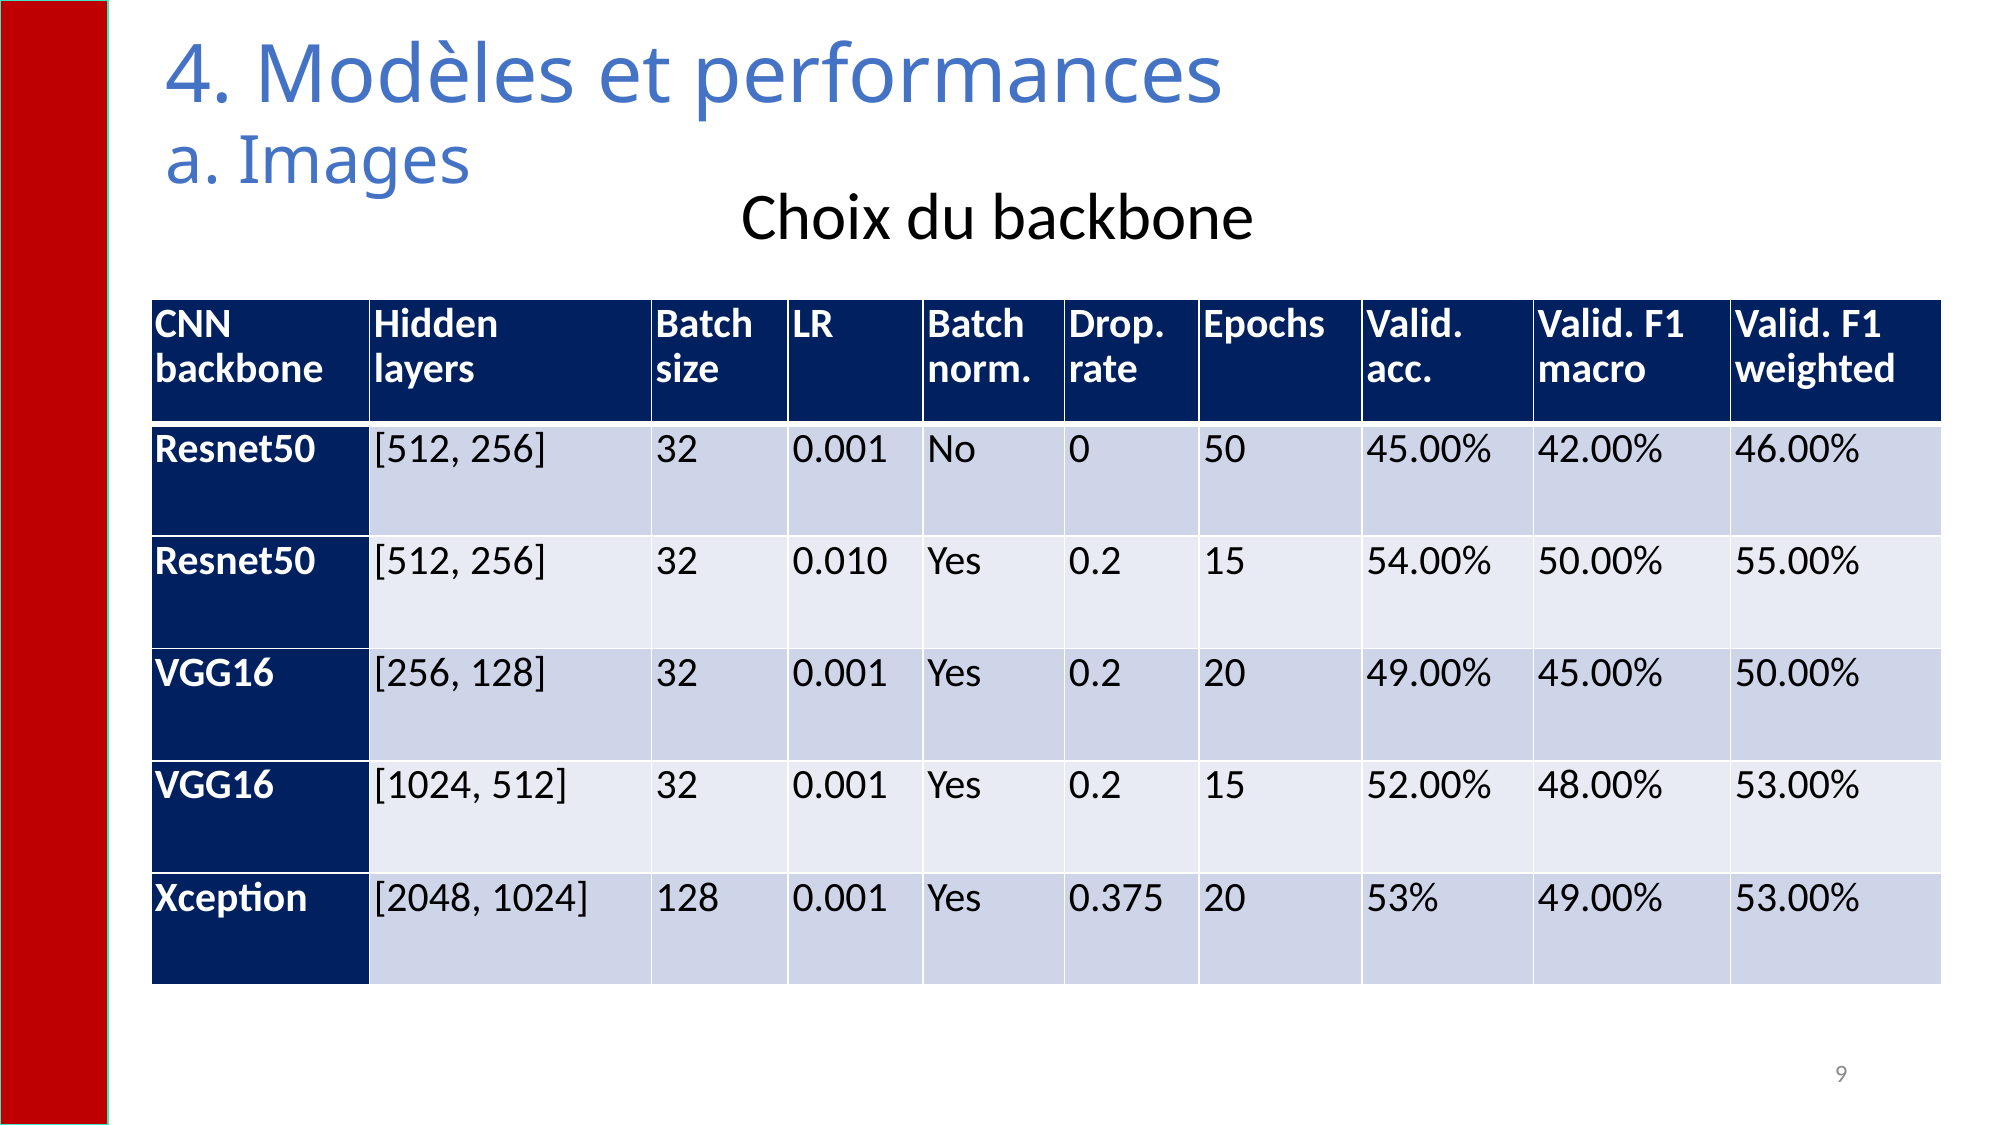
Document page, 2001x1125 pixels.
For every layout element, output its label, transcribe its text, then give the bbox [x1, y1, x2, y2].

table_cell 0.2 [1065, 537, 1198, 648]
table_cell [1024, 512] [370, 762, 651, 872]
table_cell 50.00% [1534, 537, 1730, 648]
table_cell 49.00% [1363, 649, 1533, 760]
table_cell Xception [152, 874, 369, 984]
table_cell 0.001 [789, 649, 922, 760]
table_cell 45.00% [1534, 649, 1730, 760]
table_cell [512, 256] [370, 427, 651, 535]
slide_number 9 [1412, 1042, 1863, 1103]
table_cell Yes [924, 537, 1064, 648]
table_cell 0.001 [789, 427, 922, 535]
table_cell 53% [1363, 874, 1533, 984]
table_cell No [924, 427, 1064, 535]
table_cell VGG16 [152, 762, 369, 872]
table_cell 0.010 [789, 537, 922, 648]
table_cell 45.00% [1363, 427, 1533, 535]
table_cell 53.00% [1731, 874, 1941, 984]
table_header CNN backbone [152, 300, 369, 421]
table_cell Resnet50 [152, 537, 369, 648]
table_cell Yes [924, 649, 1064, 760]
text_box [0, 0, 109, 1125]
table_cell 55.00% [1731, 537, 1941, 648]
text_box 4. Modèles et performances [150, 24, 1825, 110]
table_cell 49.00% [1534, 874, 1730, 984]
table_header Epochs [1200, 300, 1361, 421]
text_box a. Images [150, 110, 1825, 214]
table_cell 32 [652, 649, 787, 760]
table_header Hidden layers [370, 300, 651, 421]
table_header Valid. acc. [1363, 300, 1533, 421]
table_cell Yes [924, 762, 1064, 872]
table_cell 0.001 [789, 874, 922, 984]
table_cell 20 [1200, 874, 1361, 984]
table_cell 0 [1065, 427, 1198, 535]
table_header Valid. F1 macro [1534, 300, 1730, 421]
table_cell 0.001 [789, 762, 922, 872]
table_cell [256, 128] [370, 649, 651, 760]
table_cell 52.00% [1363, 762, 1533, 872]
table_cell VGG16 [152, 649, 369, 760]
table_cell [2048, 1024] [370, 874, 651, 984]
table_header LR [789, 300, 922, 421]
table_cell 0.2 [1065, 649, 1198, 760]
table_header Batch norm. [924, 300, 1064, 421]
table_header Batch size [652, 300, 787, 421]
table_cell 42.00% [1534, 427, 1730, 535]
table_cell 128 [652, 874, 787, 984]
text_box Choix du backbone [726, 214, 1471, 261]
table_cell 48.00% [1534, 762, 1730, 872]
table_cell 0.375 [1065, 874, 1198, 984]
table_cell 50 [1200, 427, 1361, 535]
table_cell 20 [1200, 649, 1361, 760]
table_cell 32 [652, 762, 787, 872]
table_cell 32 [652, 537, 787, 648]
table_cell Resnet50 [152, 427, 369, 535]
table_cell Yes [924, 874, 1064, 984]
table_cell 50.00% [1731, 649, 1941, 760]
table_cell 53.00% [1731, 762, 1941, 872]
table_cell 46.00% [1731, 427, 1941, 535]
table_cell 15 [1200, 537, 1361, 648]
table_cell 54.00% [1363, 537, 1533, 648]
table_cell 32 [652, 427, 787, 535]
table_cell 0.2 [1065, 762, 1198, 872]
table_header Valid. F1 weighted [1731, 300, 1941, 421]
table_header Drop. rate [1065, 300, 1198, 421]
table_cell 15 [1200, 762, 1361, 872]
table_cell [512, 256] [370, 537, 651, 648]
